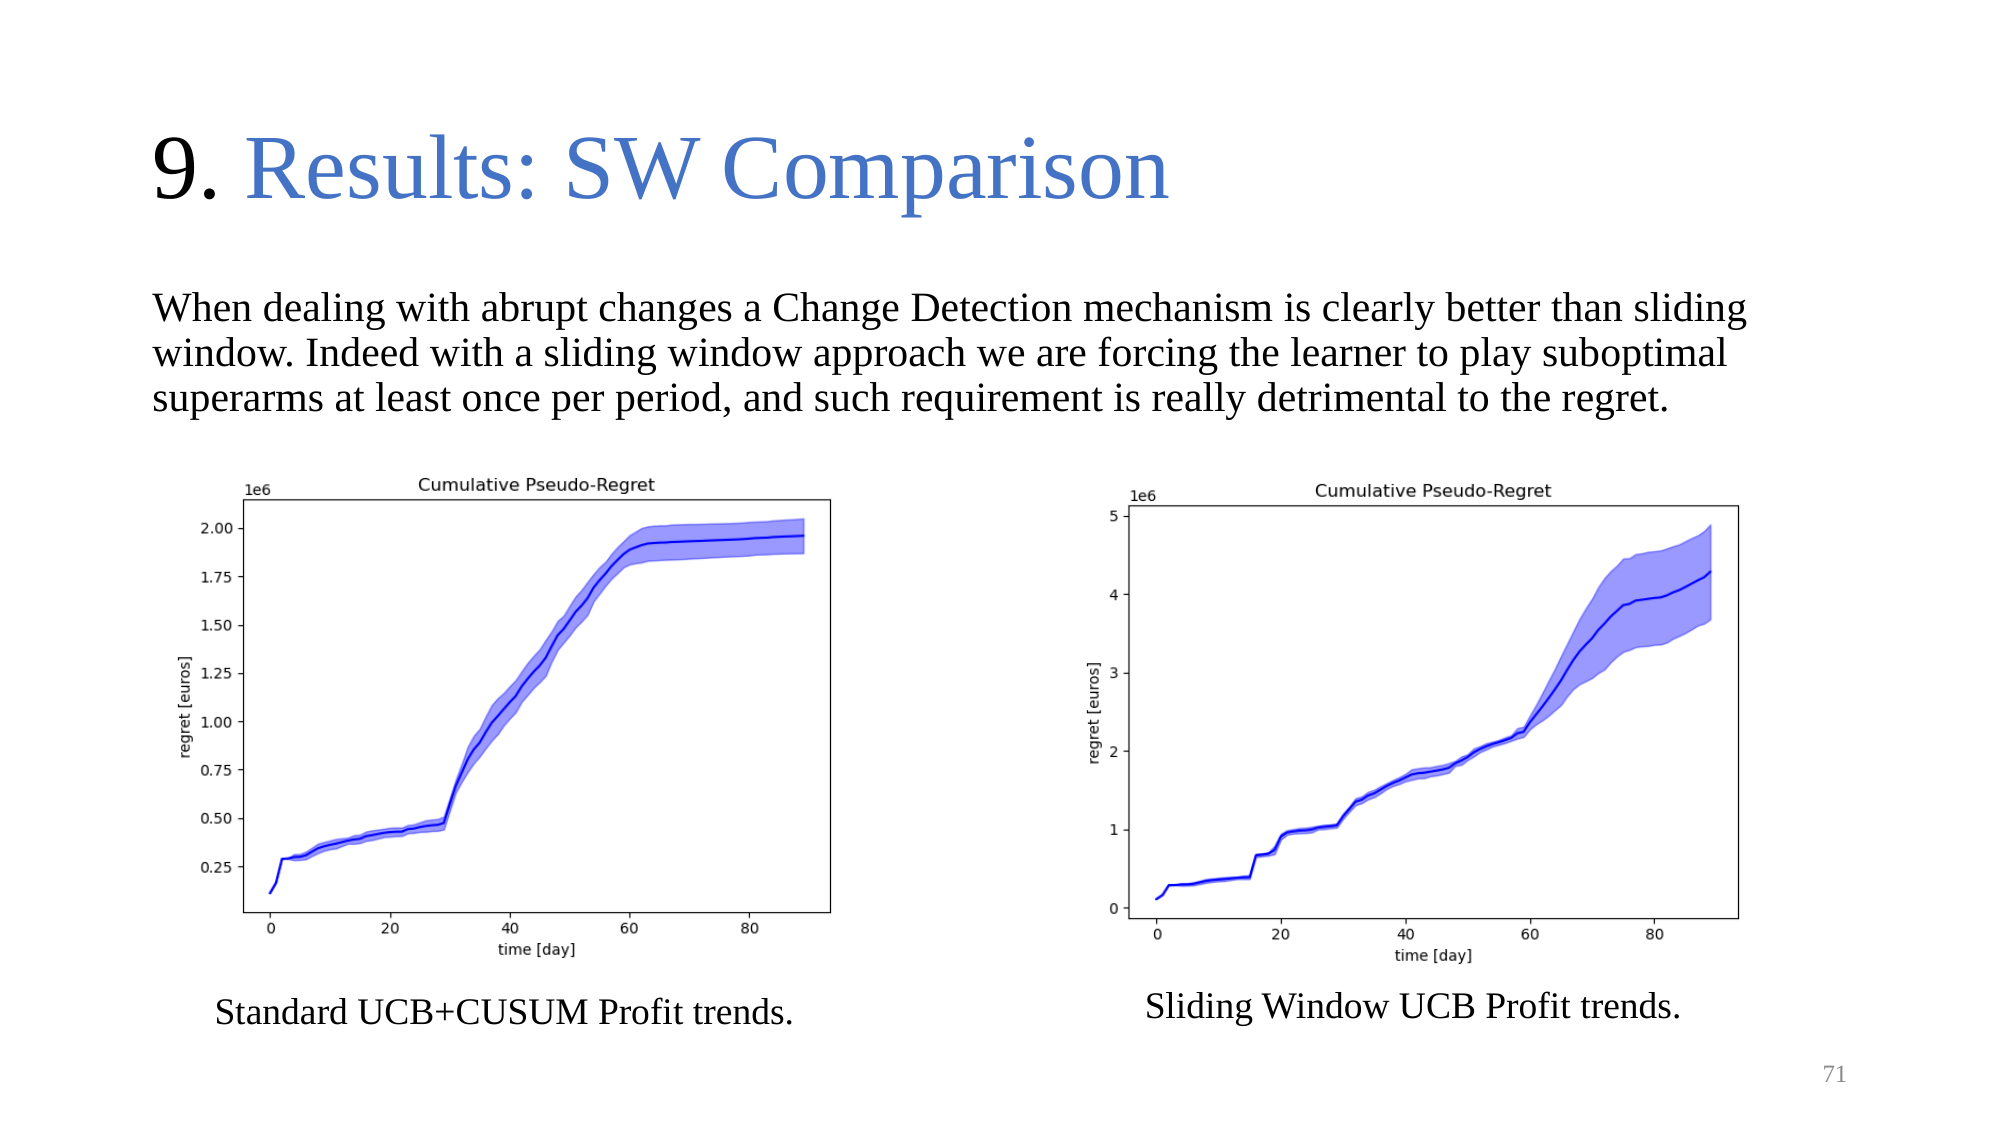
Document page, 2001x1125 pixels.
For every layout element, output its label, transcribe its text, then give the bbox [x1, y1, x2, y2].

picture [163, 462, 846, 974]
text_box Sliding Window UCB Profit trends. [1101, 980, 1726, 1034]
text_box Standard UCB+CUSUM Profit trends. [192, 979, 817, 1040]
picture [1072, 468, 1755, 980]
list When dealing with abrupt changes a Change Detection mechanism is clearly better than sliding window. Indeed with a sliding window approach we are forcing the learner to play suboptimal superarms at least once per period, and such requirement is really detrimental to the regret. [137, 277, 1863, 442]
slide_number 71 [1412, 1042, 1863, 1103]
title 9. Results: SW Comparison [137, 59, 1863, 277]
